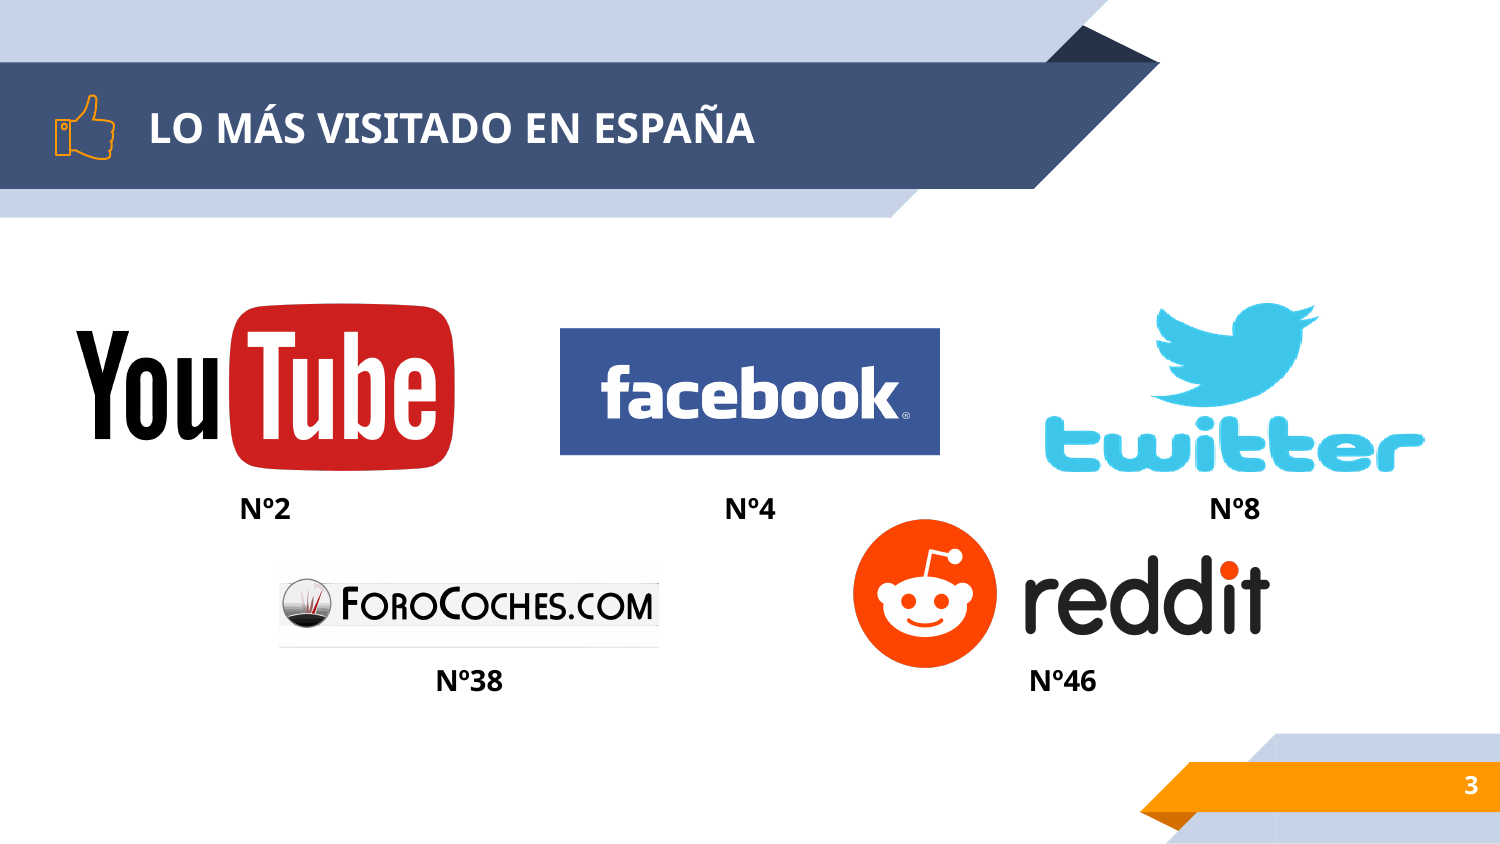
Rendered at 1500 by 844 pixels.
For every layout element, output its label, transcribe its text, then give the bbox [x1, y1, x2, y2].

title LO MÁS VISITADO EN ESPAÑA [133, 64, 1035, 190]
text_box Nº38 [378, 655, 561, 747]
text_box Nº2 [174, 480, 356, 575]
picture [279, 562, 660, 648]
picture [75, 302, 455, 472]
text_box Nº46 [971, 686, 1154, 747]
text_box Nº4 [658, 484, 841, 575]
picture [1044, 302, 1425, 472]
slide_number ‹#› [1249, 760, 1494, 813]
picture [840, 508, 1286, 678]
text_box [55, 95, 115, 160]
text_box Nº8 [1143, 480, 1326, 575]
picture [559, 307, 940, 477]
